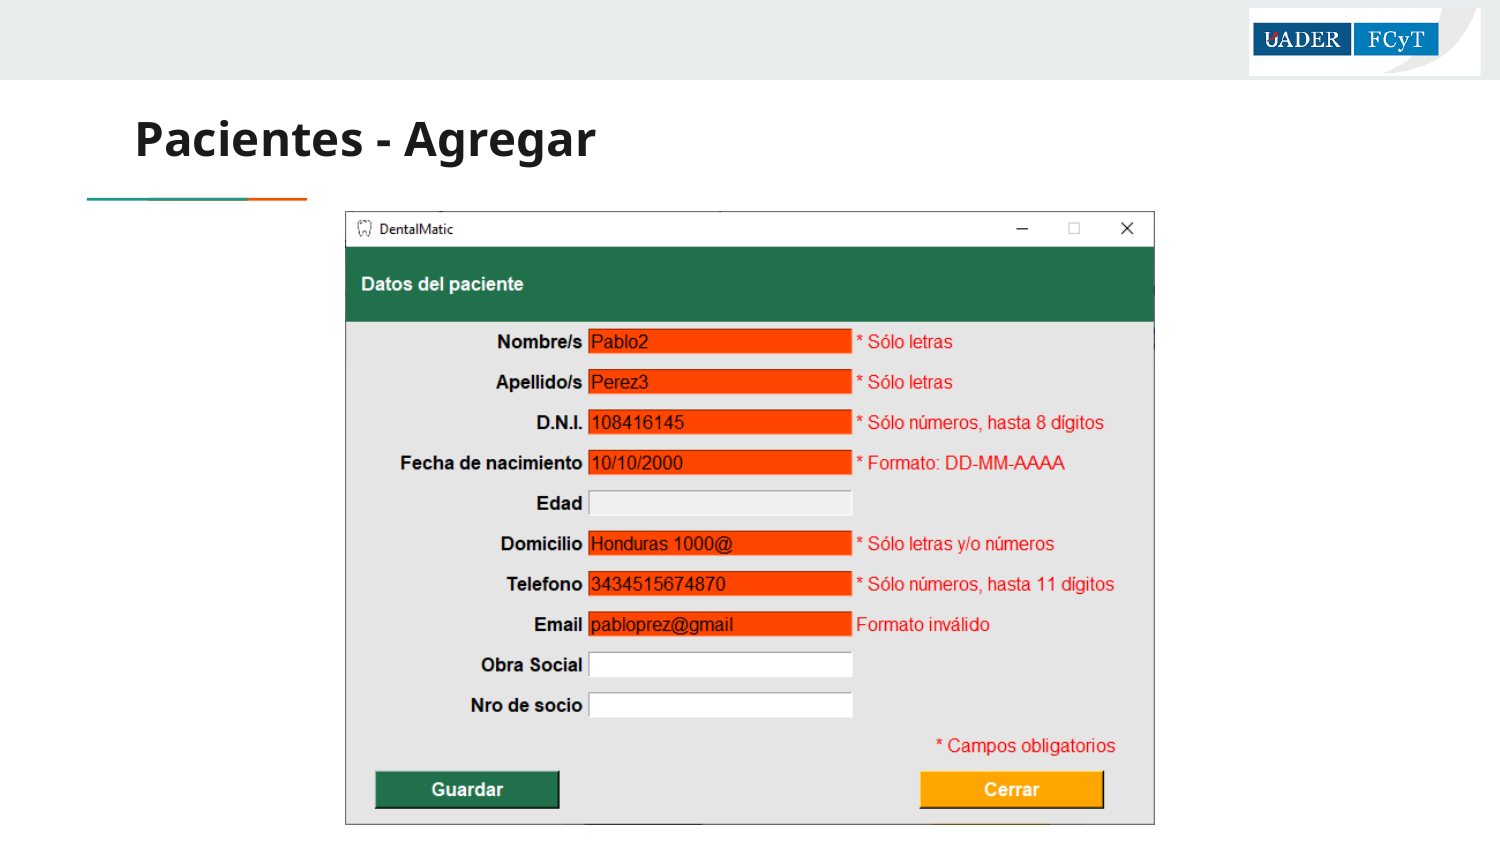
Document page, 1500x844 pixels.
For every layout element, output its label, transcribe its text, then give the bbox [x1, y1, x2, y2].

title Pacientes - Agregar [119, 93, 1381, 182]
picture [1249, 8, 1481, 76]
picture [345, 211, 1155, 825]
